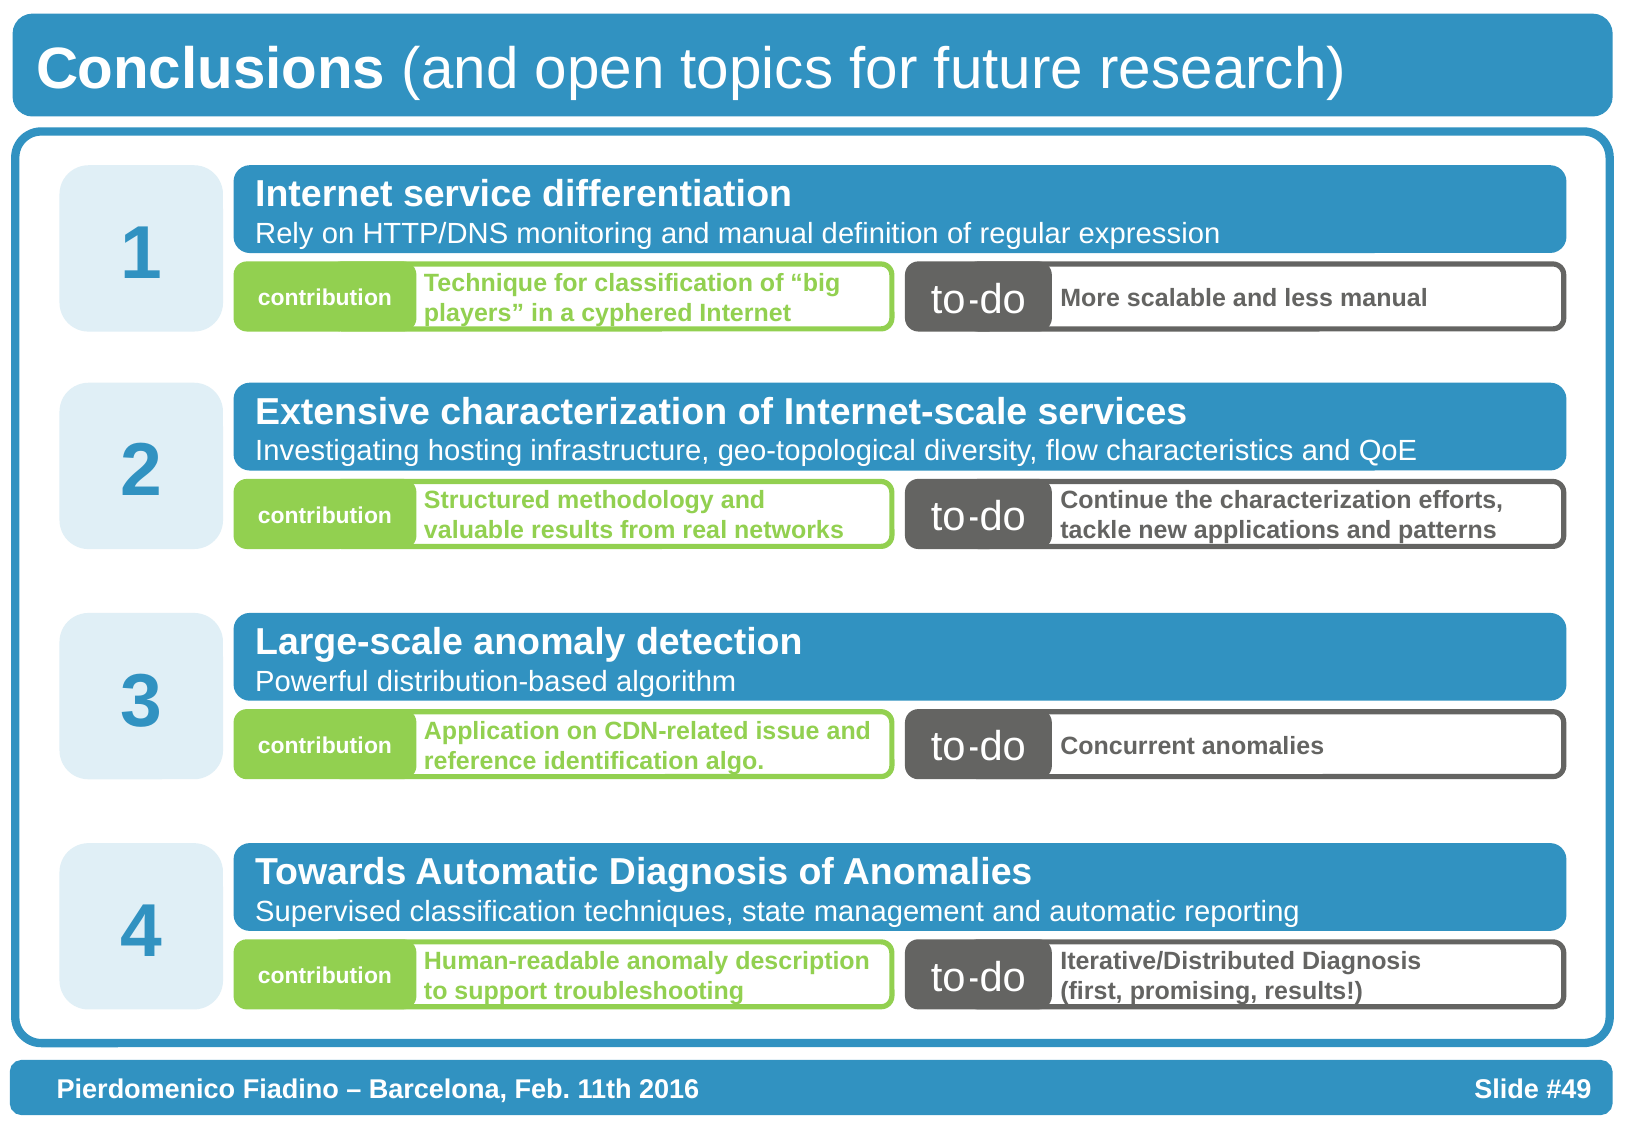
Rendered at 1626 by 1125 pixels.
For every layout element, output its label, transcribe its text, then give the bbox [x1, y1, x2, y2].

text_box to-do [907, 941, 977, 1007]
text_box to-do [907, 481, 975, 547]
text_box 2 [62, 385, 221, 547]
text_box contribution [236, 263, 414, 329]
text_box Internet service differentiation Rely on HTTP/DNS monitoring and manual definition of regular expression [236, 167, 1564, 251]
text_box Extensive characterization of Internet-scale services Investigating hosting infrastructure, geo-topological diversity, flow characteristics and QoE [236, 385, 1564, 468]
text_box 3 [62, 615, 221, 777]
text_box Towards Automatic Diagnosis of Anomalies Supervised classification techniques, state management and automatic reporting [236, 845, 1564, 929]
text_box Large-scale anomaly detection Powerful distribution-based algorithm [236, 615, 1564, 699]
text_box Technique for classification of “big players” in a cyphered Internet [404, 263, 892, 329]
text_box 1 [62, 167, 221, 329]
text_box Pierdomenico Fiadino – Barcelona, Feb. 11th 2016............... Slide #49 [12, 1063, 1610, 1112]
text_box Application on CDN-related issue and reference identification algo. [406, 711, 892, 777]
text_box contribution [236, 481, 414, 547]
text_box Human-readable anomaly description to support troubleshooting [404, 941, 892, 1007]
text_box contribution [236, 941, 414, 1007]
text_box to-do [907, 711, 975, 777]
text_box contribution [236, 711, 414, 777]
text_box Concurrent anomalies [967, 711, 1564, 777]
text_box Conclusions (and open topics for future research) [15, 16, 1610, 114]
text_box Iterative/Distributed Diagnosis (first, promising, results!) [967, 941, 1564, 1007]
text_box to-do [907, 263, 977, 329]
text_box 4 [62, 845, 221, 1007]
text_box Continue the characterization efforts, tackle new applications and patterns [967, 481, 1564, 547]
text_box 111 [14, 130, 1611, 1045]
text_box Structured methodology and valuable results from real networks [406, 481, 892, 547]
text_box More scalable and less manual [967, 263, 1564, 329]
